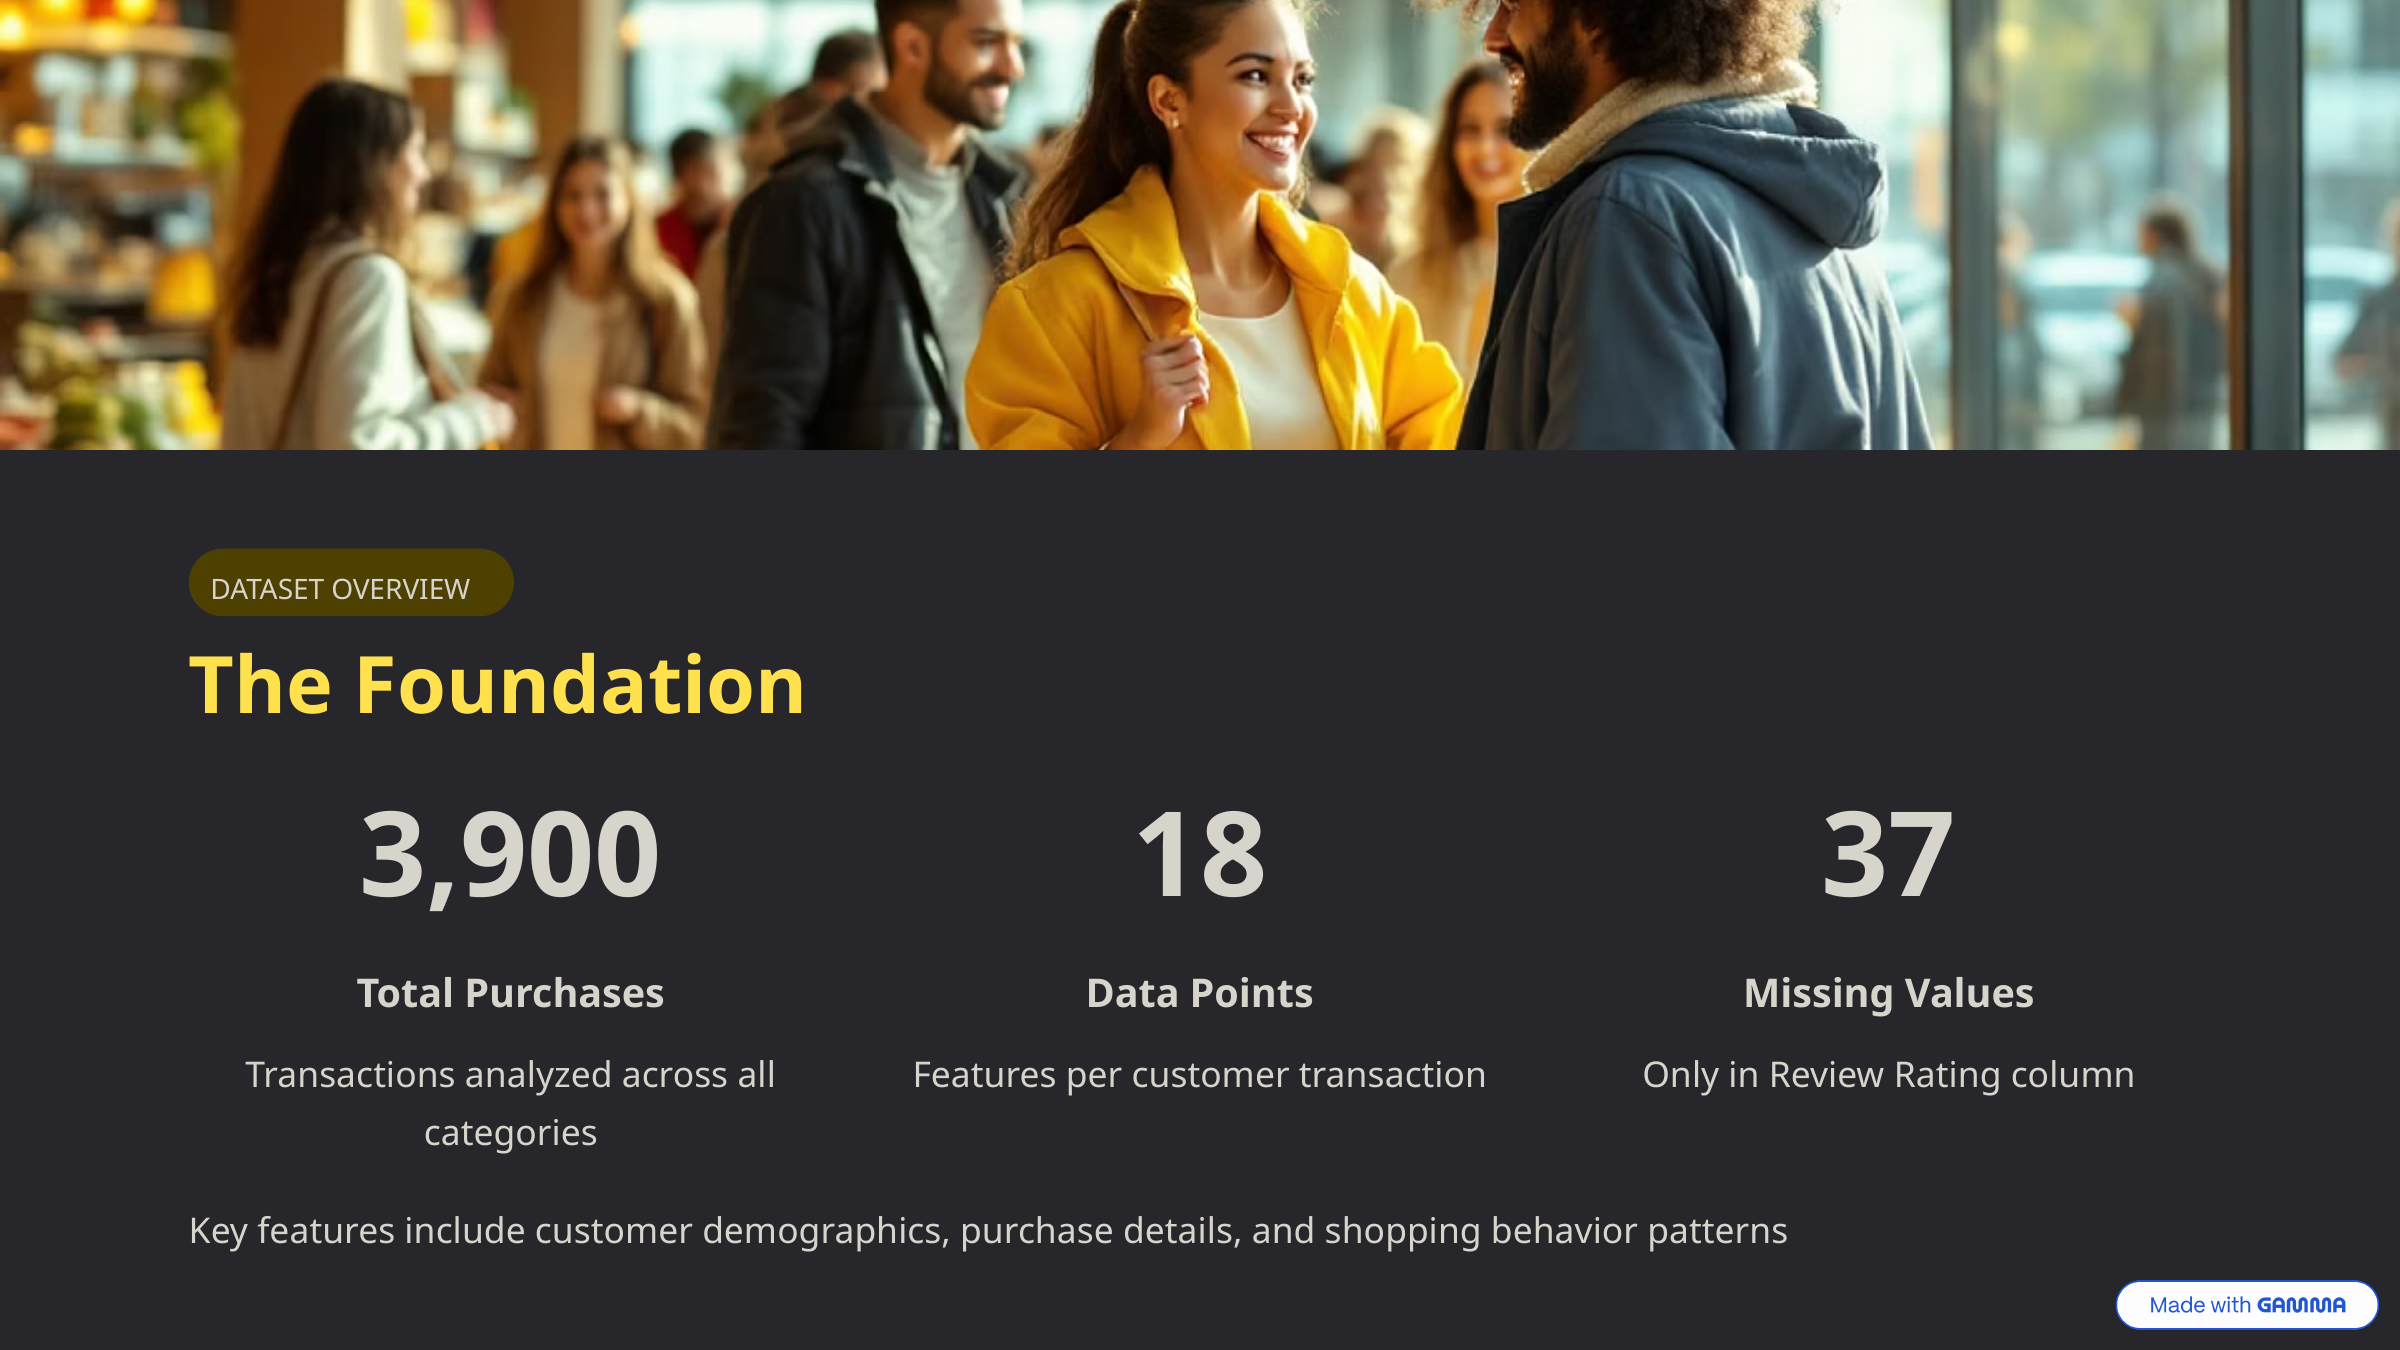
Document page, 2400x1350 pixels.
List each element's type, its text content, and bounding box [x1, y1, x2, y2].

text_box 3,900 [188, 802, 833, 922]
text_box 18 [877, 802, 1522, 922]
text_box Missing Values [1689, 966, 2089, 1017]
text_box [188, 548, 515, 617]
text_box Total Purchases [310, 966, 711, 1017]
text_box Only in Review Rating column [1567, 1037, 2212, 1096]
text_box Features per customer transaction [877, 1037, 1522, 1096]
text_box Key features include customer demographics, purchase details, and shopping behavior patterns [188, 1193, 2212, 1251]
text_box 37 [1567, 802, 2212, 922]
text_box Data Points [1000, 966, 1400, 1017]
text_box Transactions analyzed across all categories [188, 1037, 833, 1153]
picture [0, 0, 2400, 450]
text_box The Foundation [188, 630, 989, 731]
picture [2106, 1271, 2389, 1339]
text_box DATASET OVERVIEW [210, 559, 493, 606]
